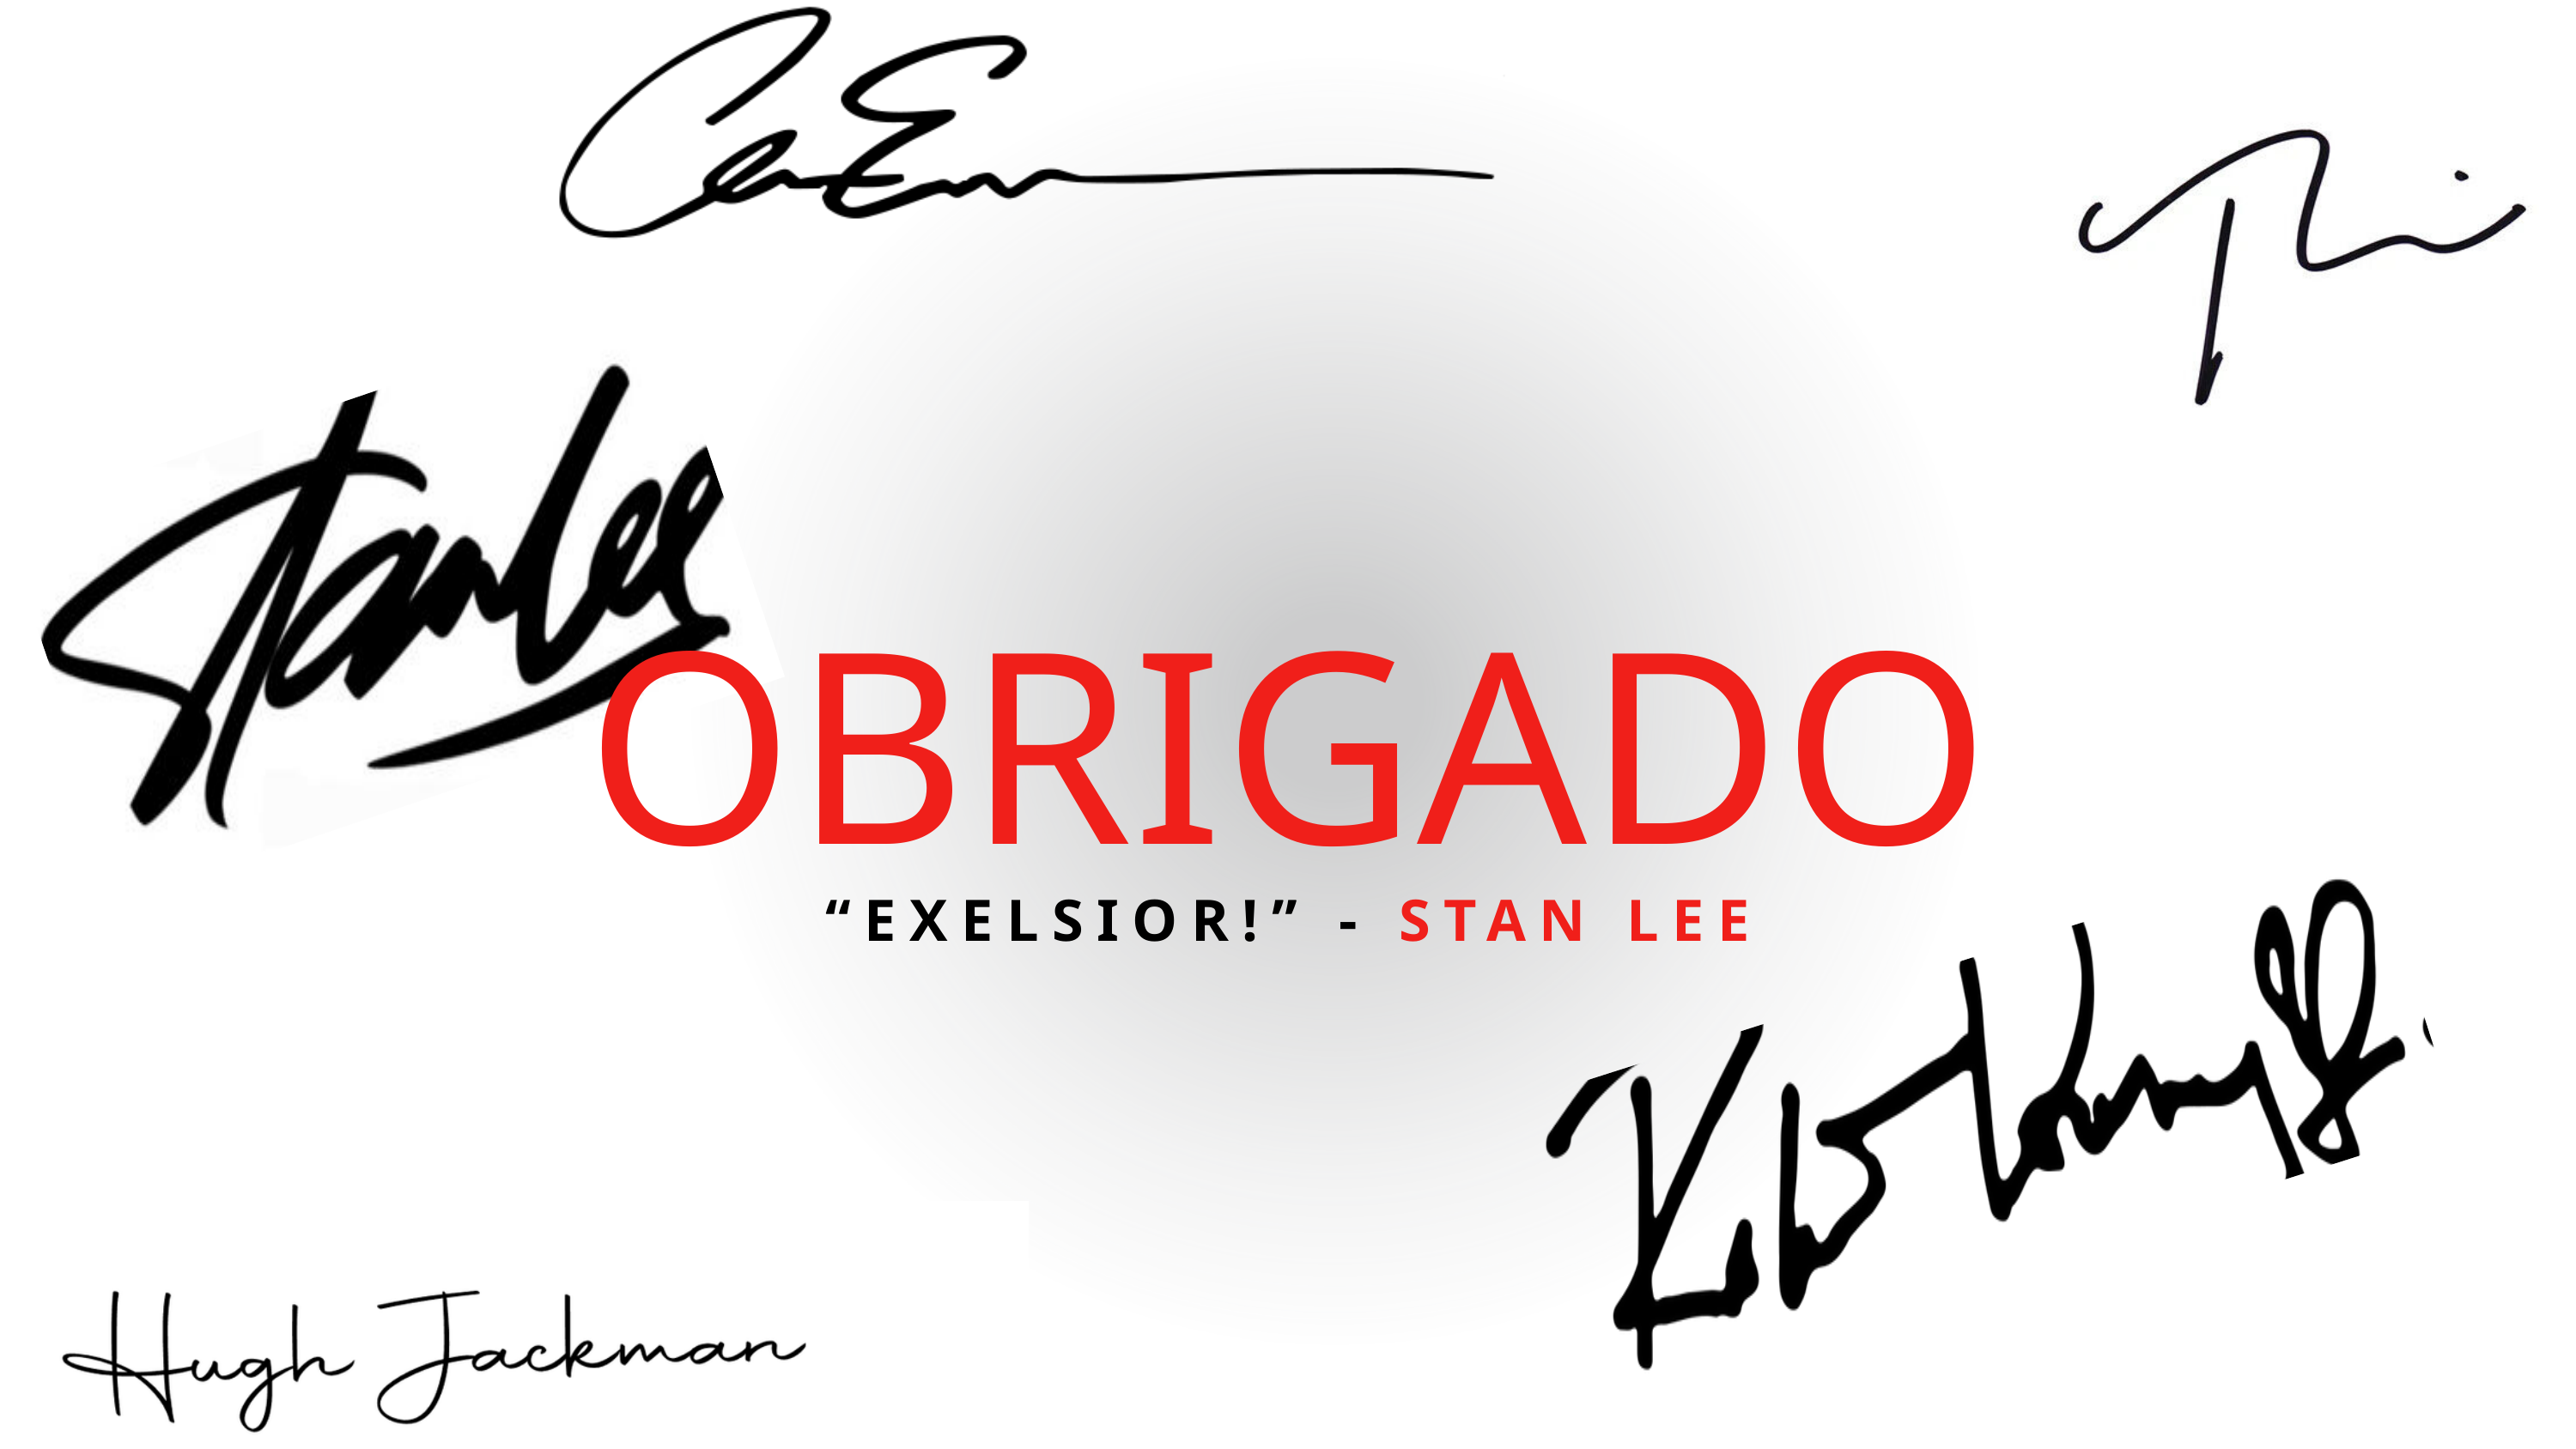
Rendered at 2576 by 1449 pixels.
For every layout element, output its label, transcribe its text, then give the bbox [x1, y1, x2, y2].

text_box [686, 898, 1984, 1349]
text_box [2008, 0, 2576, 553]
text_box “EXELSIOR!” - STAN LEE [792, 867, 1784, 953]
text_box OBRIGADO [279, 524, 2297, 898]
text_box [0, 296, 733, 900]
text_box [0, 1201, 1030, 1449]
text_box [550, 0, 1508, 296]
text_box [686, 53, 1984, 524]
text_box [1506, 832, 2459, 1398]
